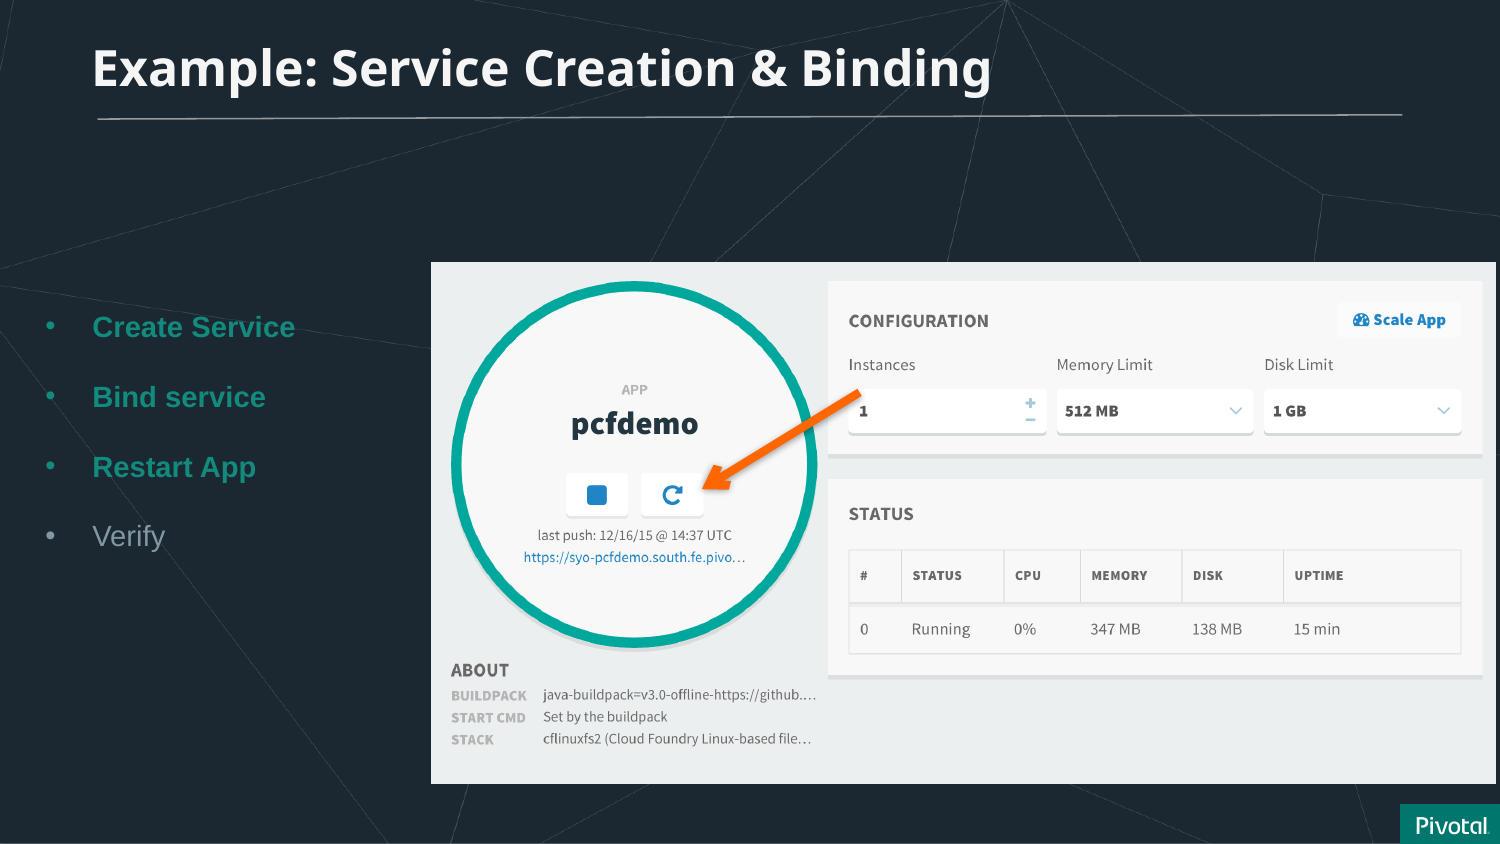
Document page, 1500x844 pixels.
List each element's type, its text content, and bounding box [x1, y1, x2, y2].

title Example: Service Creation & Binding [76, 18, 1223, 115]
picture [0, 0, 1500, 844]
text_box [701, 392, 860, 490]
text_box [97, 114, 1403, 120]
text_box Create Service Bind service Restart App Verify [30, 300, 425, 596]
